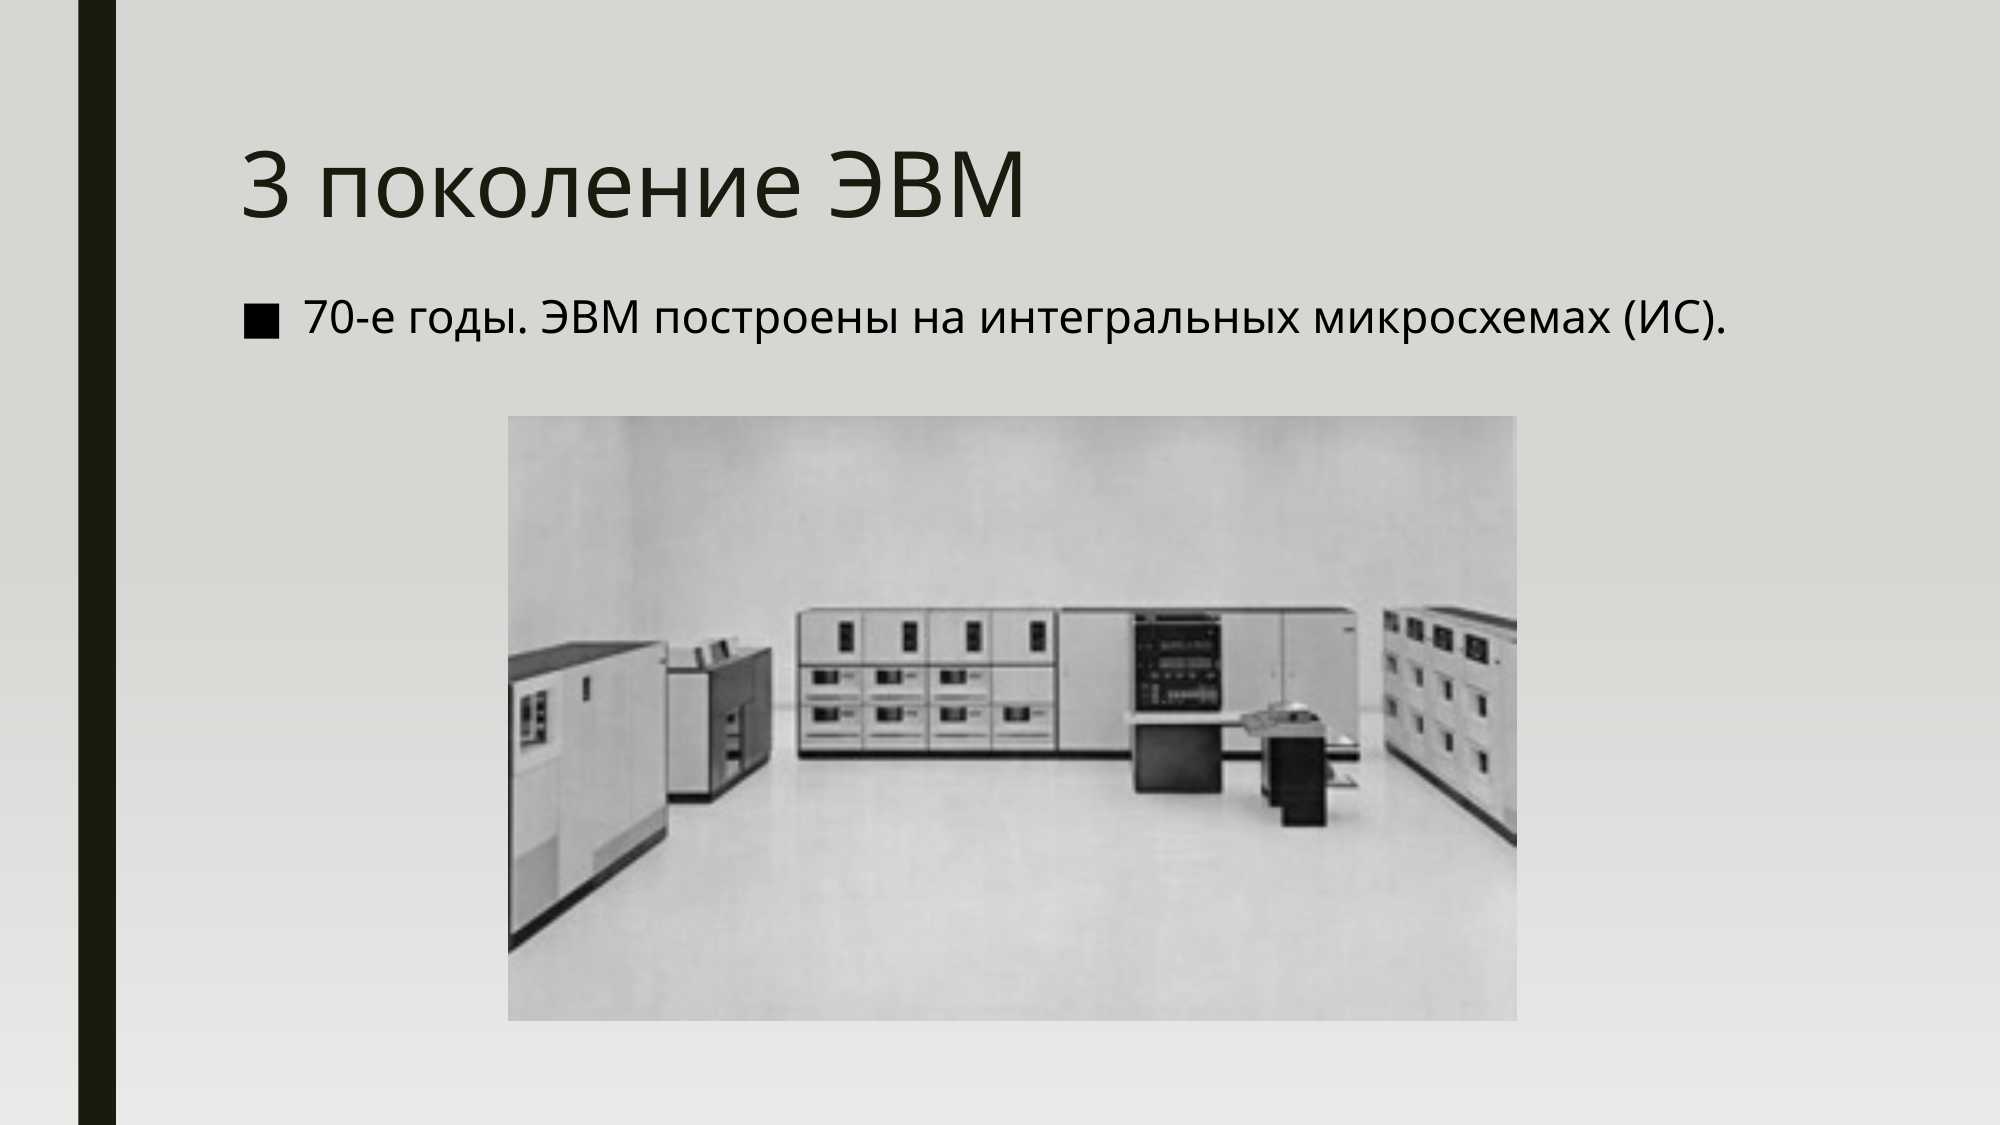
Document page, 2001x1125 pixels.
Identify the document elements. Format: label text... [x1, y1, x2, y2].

title 3 поколение ЭВМ [225, 131, 1800, 284]
picture [508, 416, 1517, 1021]
list 70-е годы. ЭВМ построены на интегральных микросхемах (ИС). [225, 284, 1800, 872]
